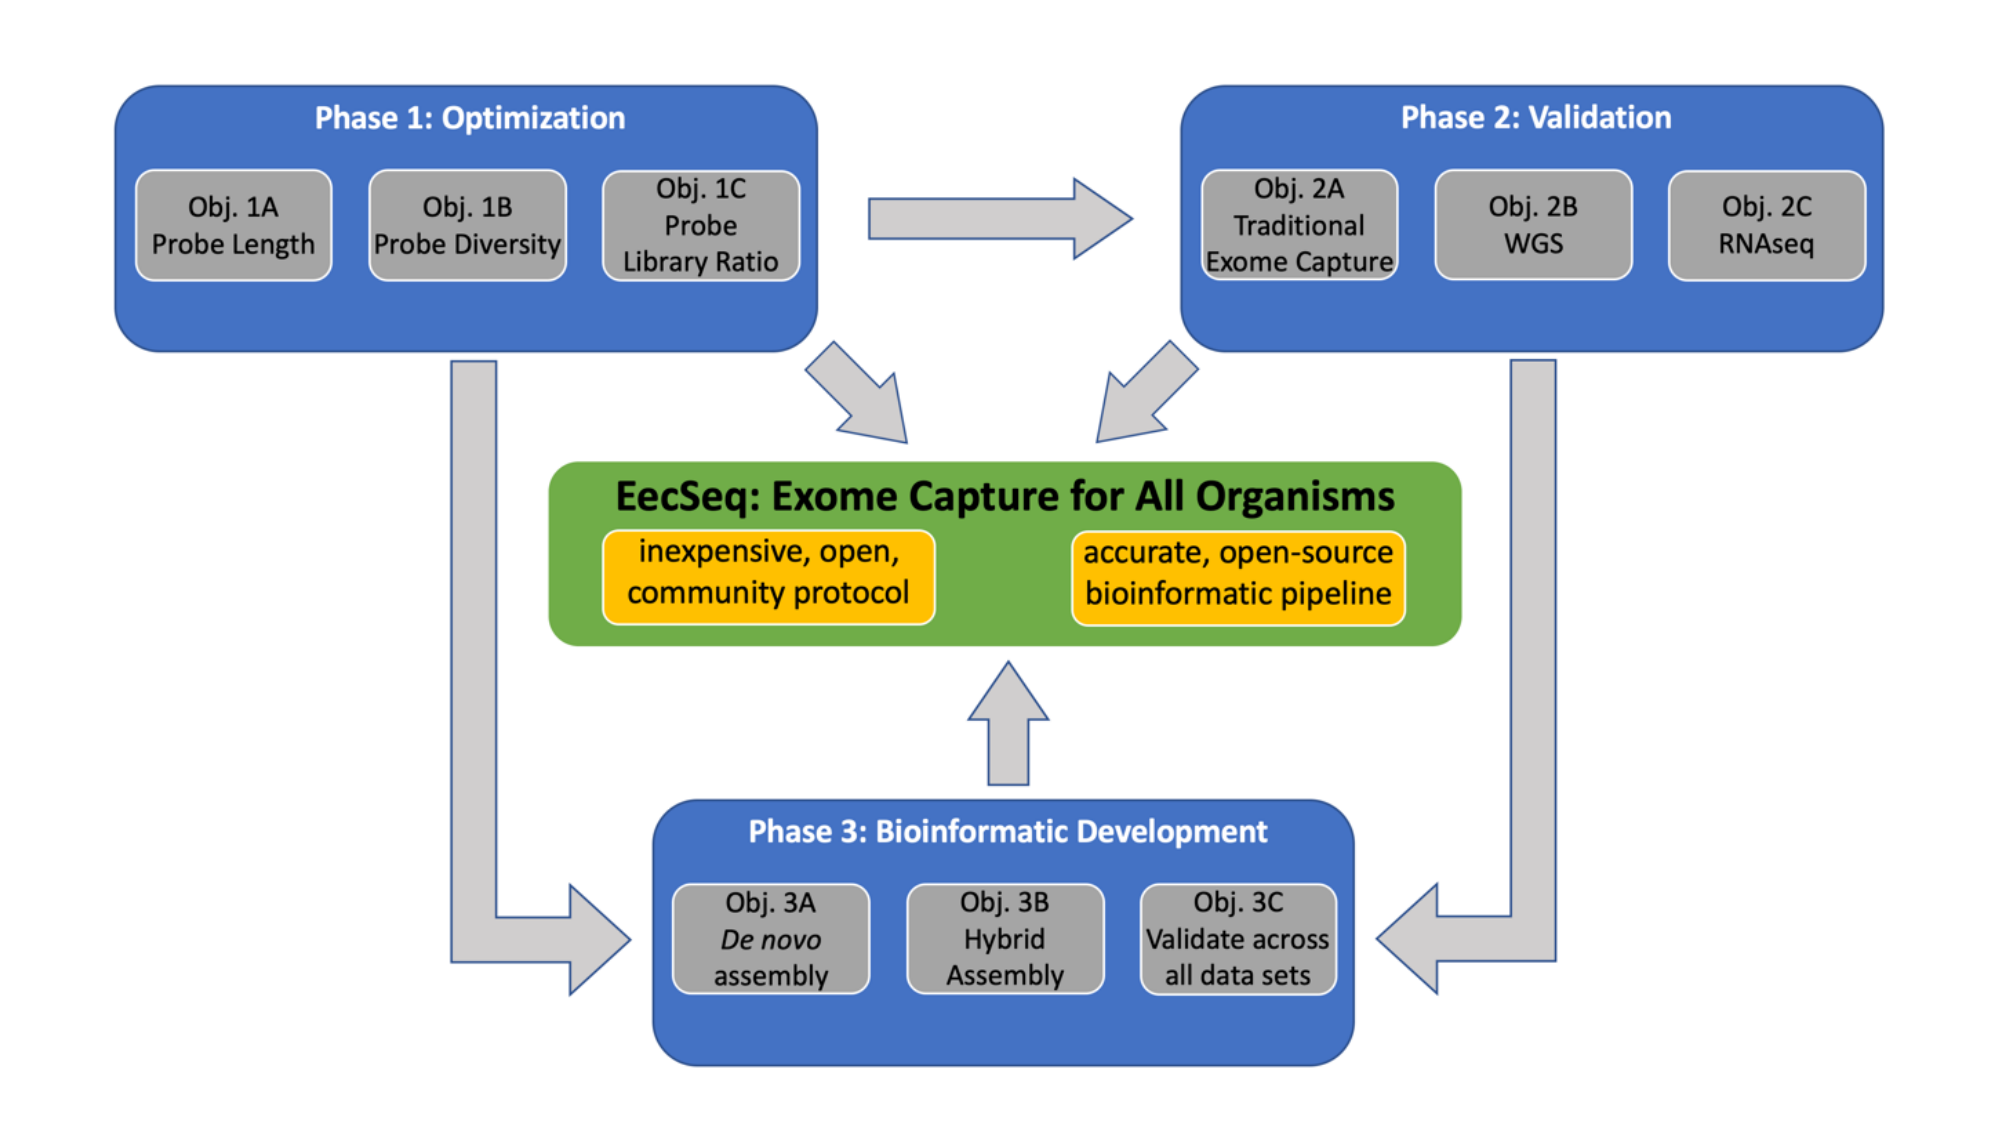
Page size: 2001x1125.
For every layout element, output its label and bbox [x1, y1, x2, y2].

picture [101, 76, 1899, 1075]
